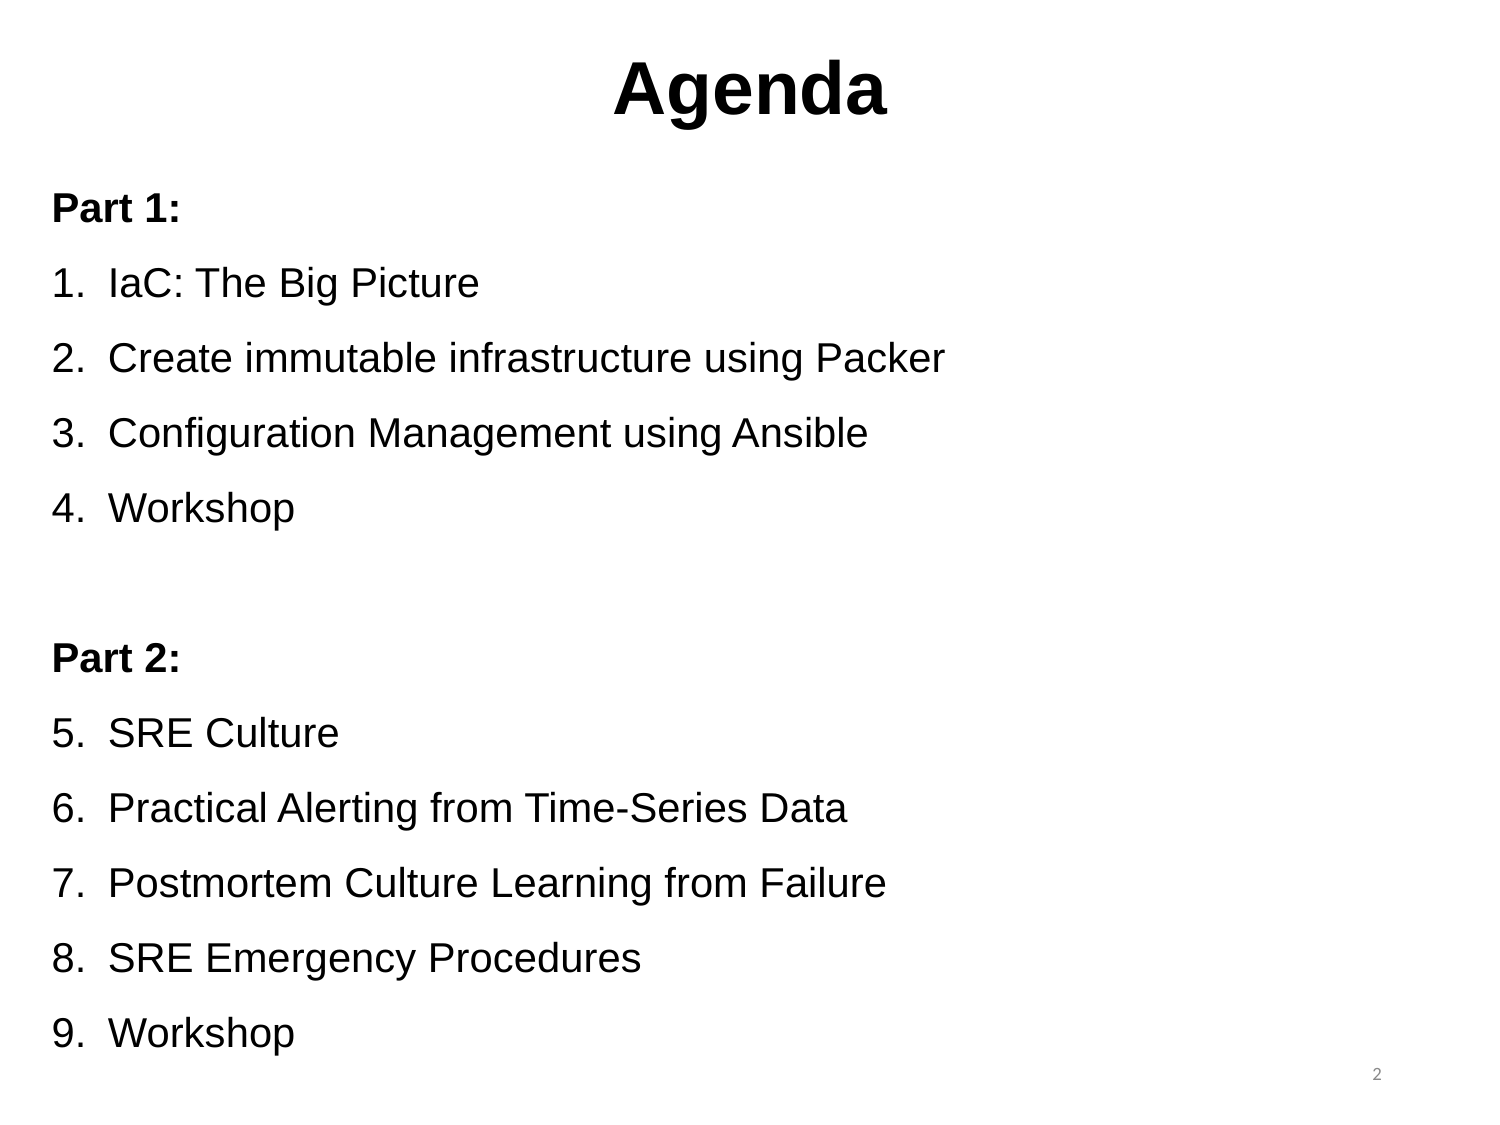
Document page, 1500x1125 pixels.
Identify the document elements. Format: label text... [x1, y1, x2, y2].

text_box 2 [1059, 1063, 1397, 1103]
title Agenda [103, 33, 1397, 148]
text_box Part 1: IaC: The Big Picture Create immutable infrastructure using Packer Configuration Management using Ansible Workshop Part 2: SRE Culture Practical Alerting from Time-Series Data Postmortem Culture Learning from Failure SRE Emergency Procedures Workshop [36, 148, 1463, 1063]
